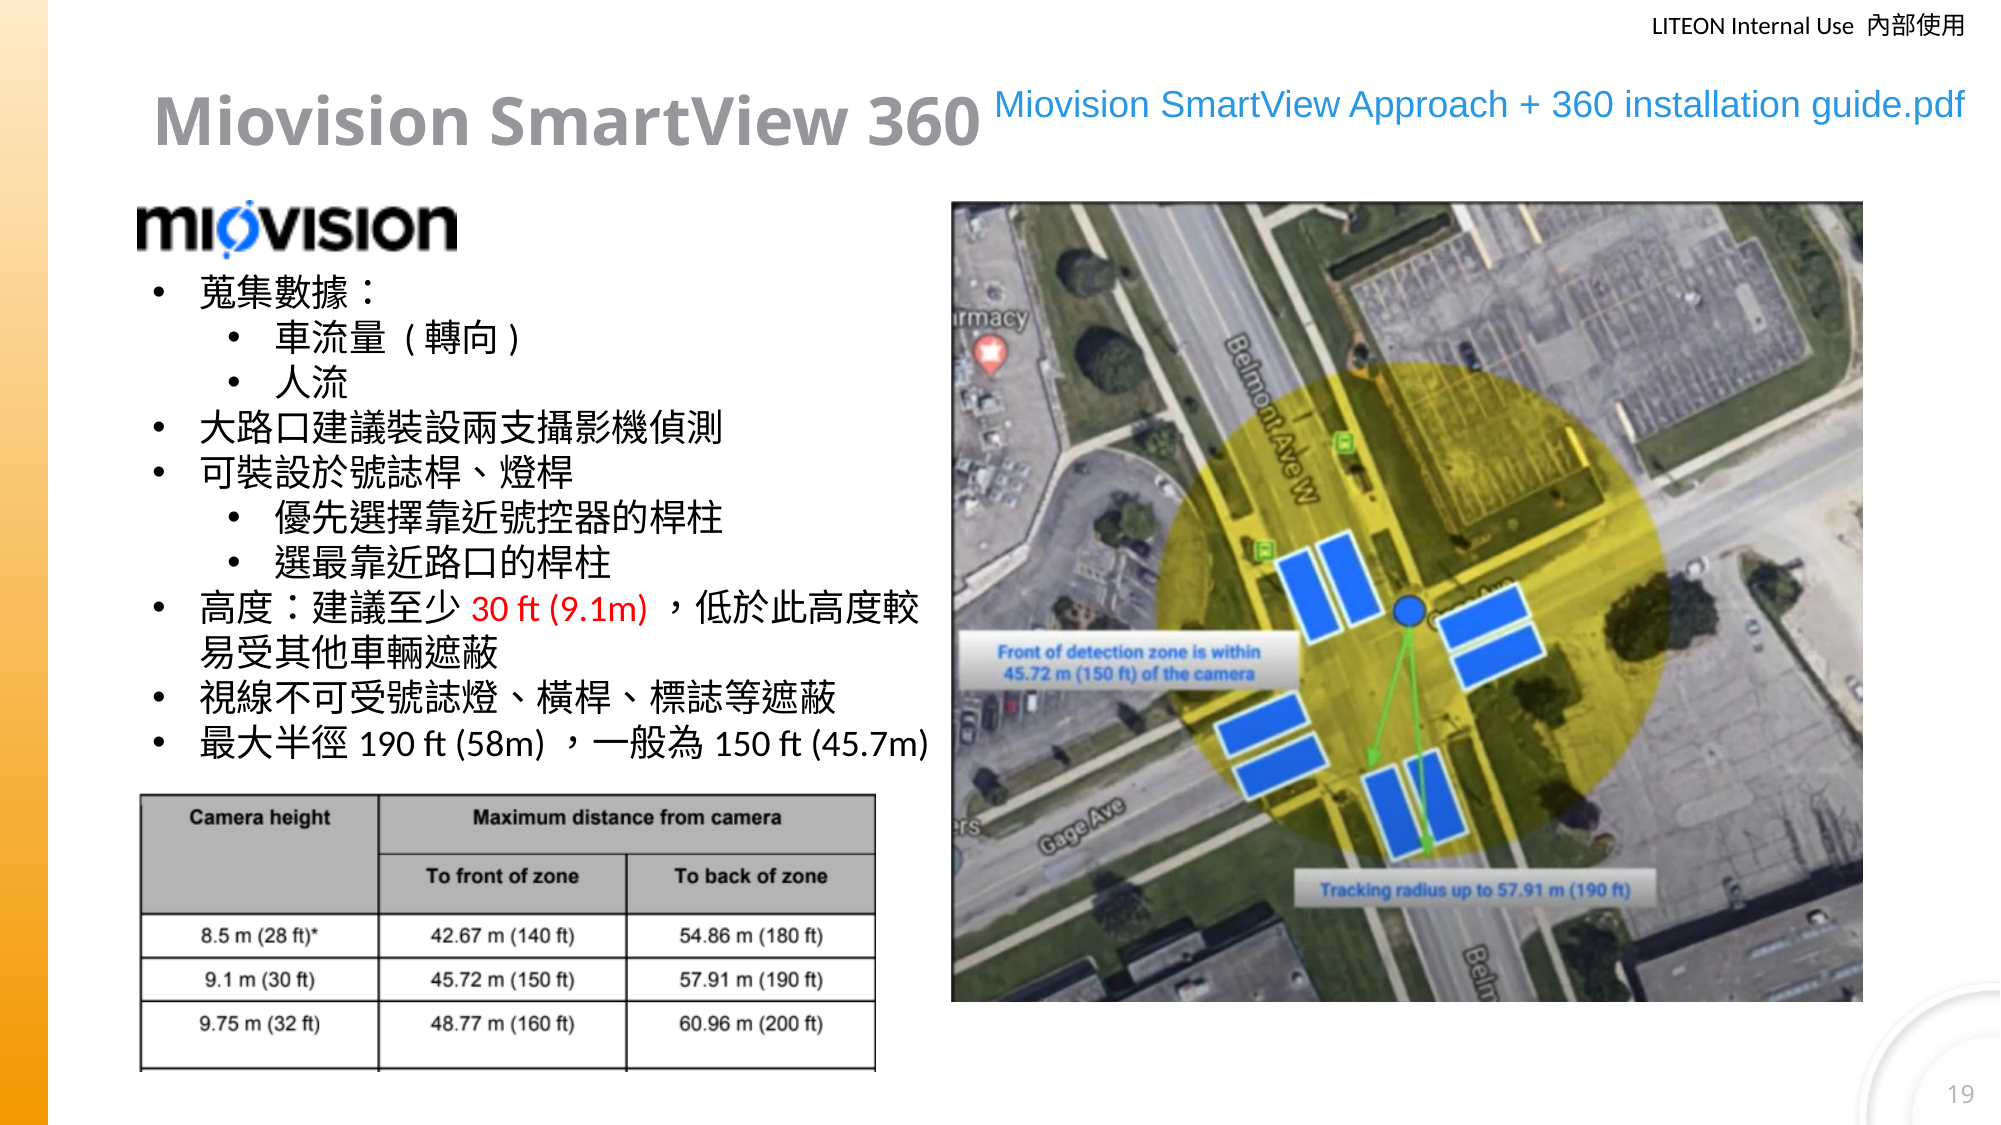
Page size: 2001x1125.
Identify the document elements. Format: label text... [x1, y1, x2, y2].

picture [137, 793, 876, 1072]
slide_number 19 [1928, 1065, 1993, 1125]
text_box Miovision SmartView Approach + 360 installation guide.pdf [979, 72, 2000, 133]
picture [951, 201, 2000, 1125]
text_box 蒐集數據： 車流量 (轉向) 人流 大路口建議裝設兩支攝影機偵測 可裝設於號誌桿、燈桿 優先選擇靠近號控器的桿柱 選最靠近路口的桿柱 高度：建議至少30 ft (9.1m)，低於此高度較易受其他車輛遮蔽 視線不可受號誌燈、橫桿、標誌等遮蔽 最大半徑190 ft (58m)，一般為150 ft (45.7m) [137, 261, 951, 771]
table_cell 4.6°~46° [0, 97, 48, 101]
picture [137, 200, 457, 262]
title Miovision SmartView 360 [137, 59, 1863, 188]
